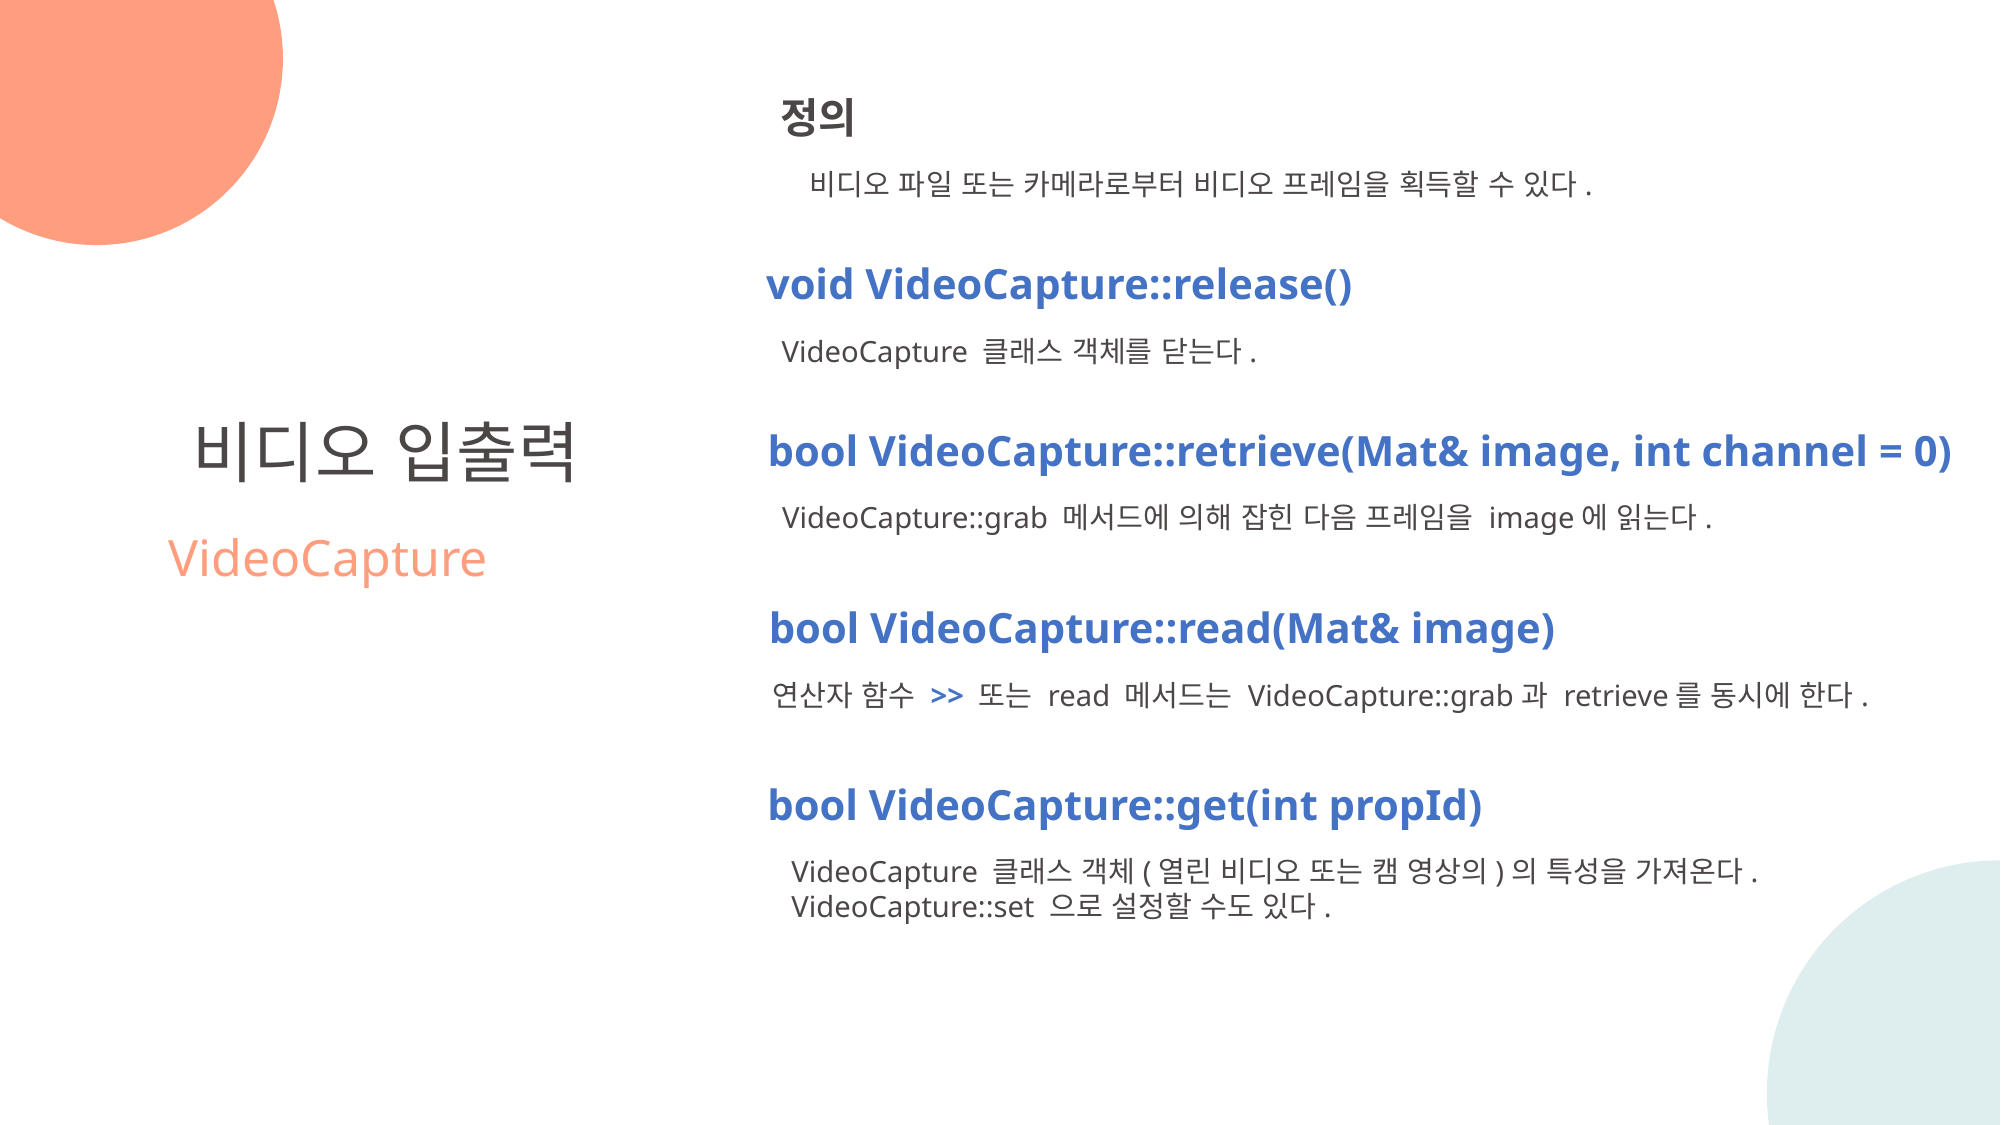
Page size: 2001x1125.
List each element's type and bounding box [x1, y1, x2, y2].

text_box [761, 84, 1641, 210]
text_box [1765, 859, 2000, 1125]
text_box [157, 403, 616, 595]
text_box [761, 416, 1959, 543]
text_box [761, 771, 1788, 932]
text_box [761, 594, 1879, 720]
text_box [761, 250, 1357, 376]
text_box [0, 0, 284, 247]
